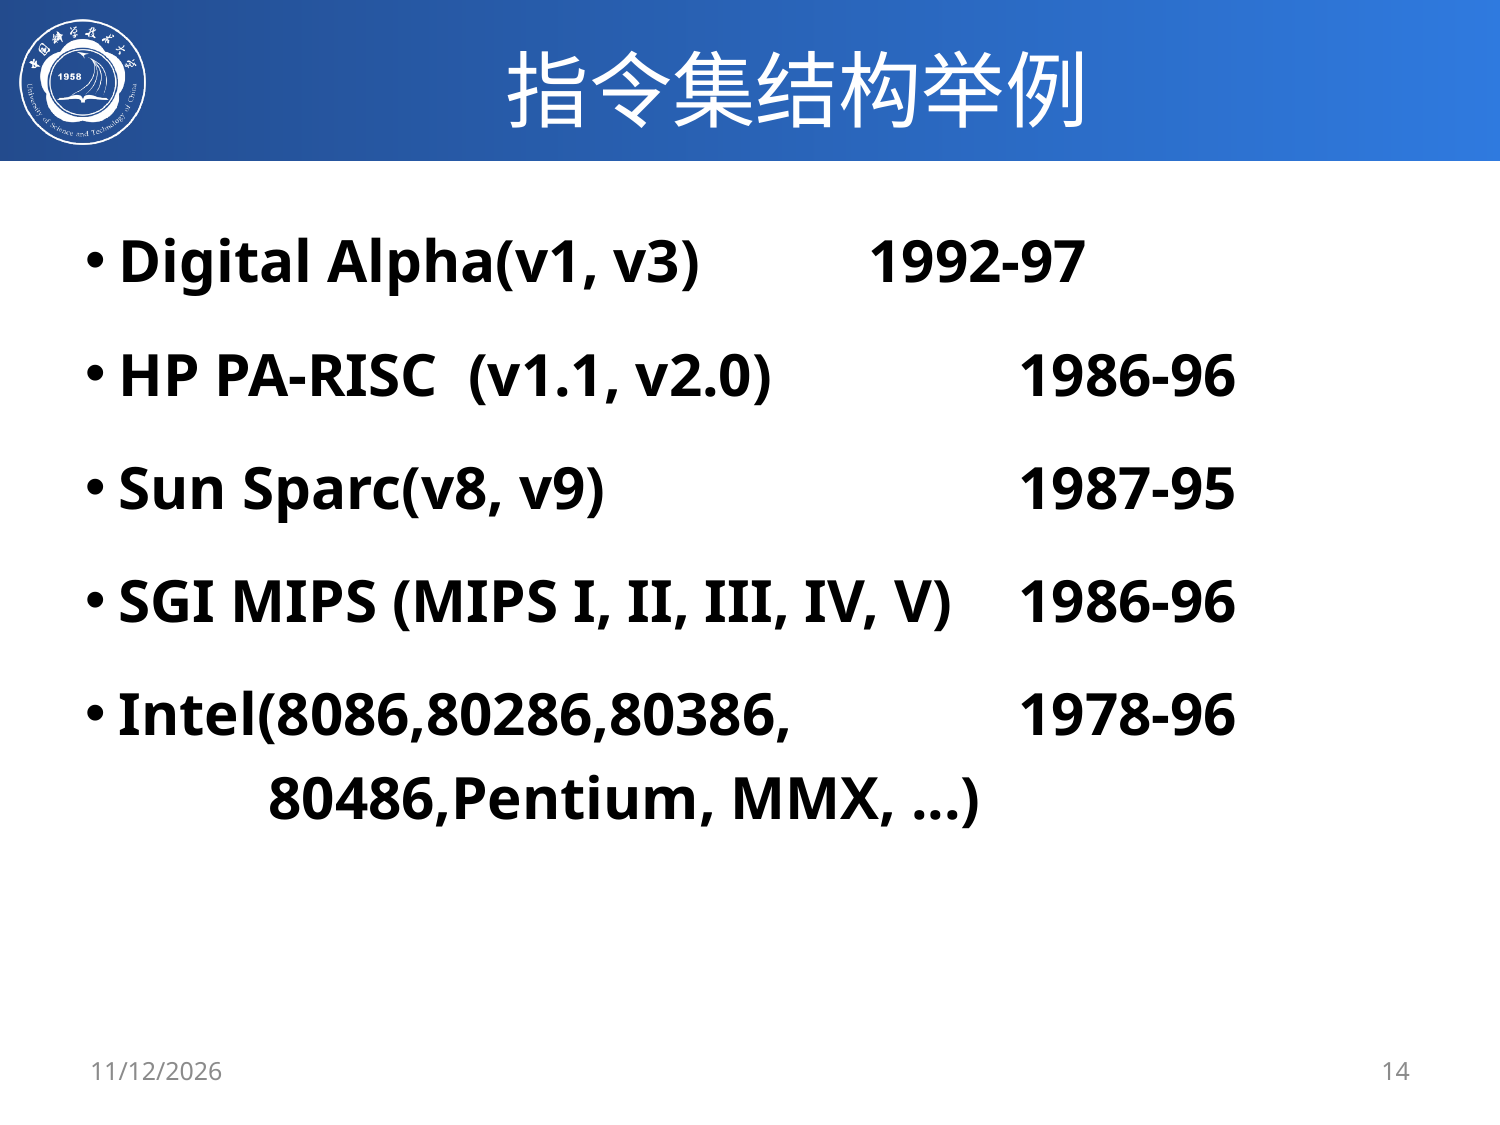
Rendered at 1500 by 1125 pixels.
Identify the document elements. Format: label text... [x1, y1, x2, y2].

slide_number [75, 1042, 425, 1103]
title 指令集结构举例 [169, 24, 1425, 153]
picture [19, 19, 146, 145]
list Digital Alpha(v1, v3) 1992-97 HP PA-RISC (v1.1, v2.0) 1986-96 Sun Sparc(v8, v9) 1987-95 SGI MIPS (MIPS I, II, III, IV, V) 1986-96 Intel(8086,80286,80386, 1978-96 80486,Pentium, MMX, ...) [75, 206, 1425, 853]
slide_number 14 [1074, 1042, 1425, 1103]
